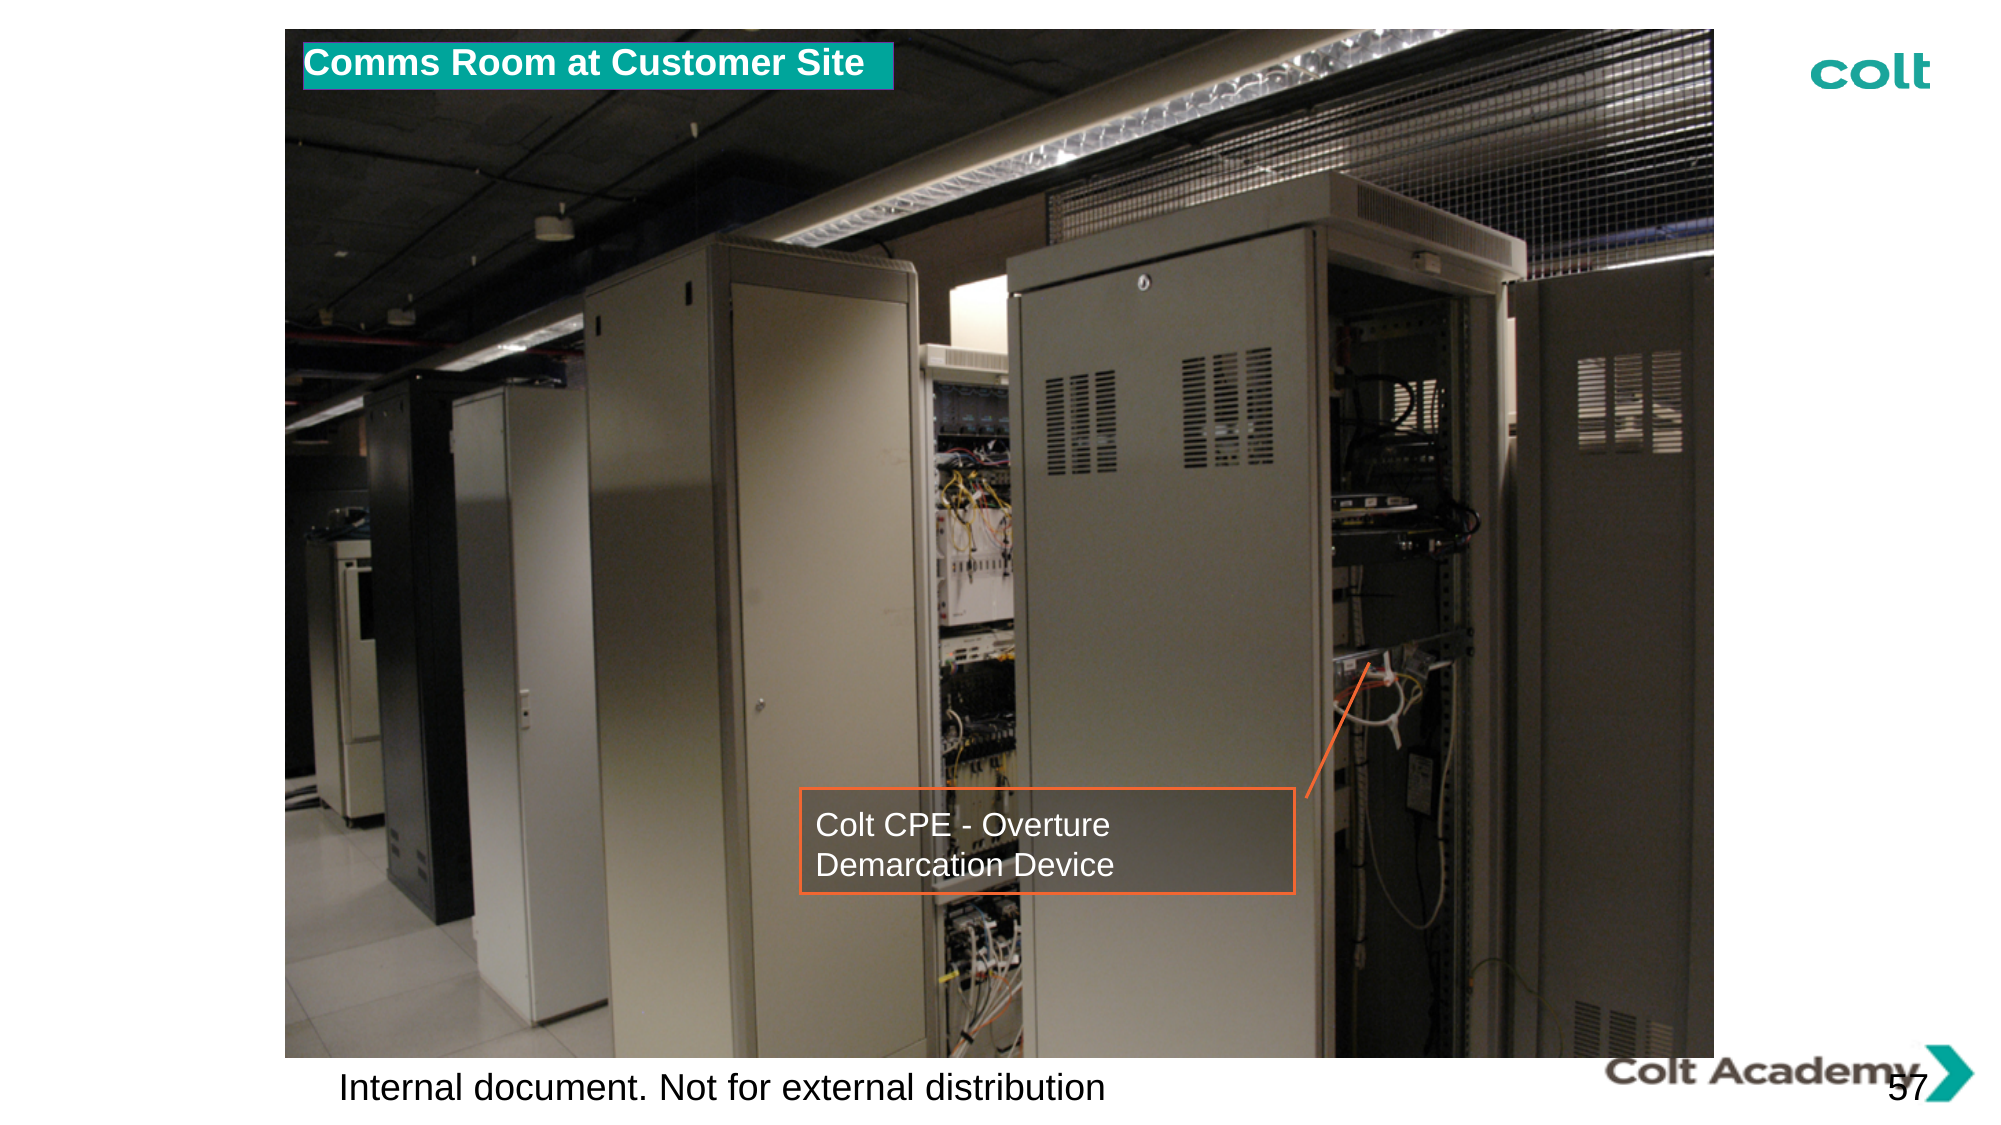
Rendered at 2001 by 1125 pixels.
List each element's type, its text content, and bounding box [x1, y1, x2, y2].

picture [1811, 53, 1930, 89]
picture [285, 29, 1994, 1112]
slide_number 57 [1803, 1062, 1930, 1099]
footer Internal document. Not for external distribution [338, 1066, 1693, 1099]
